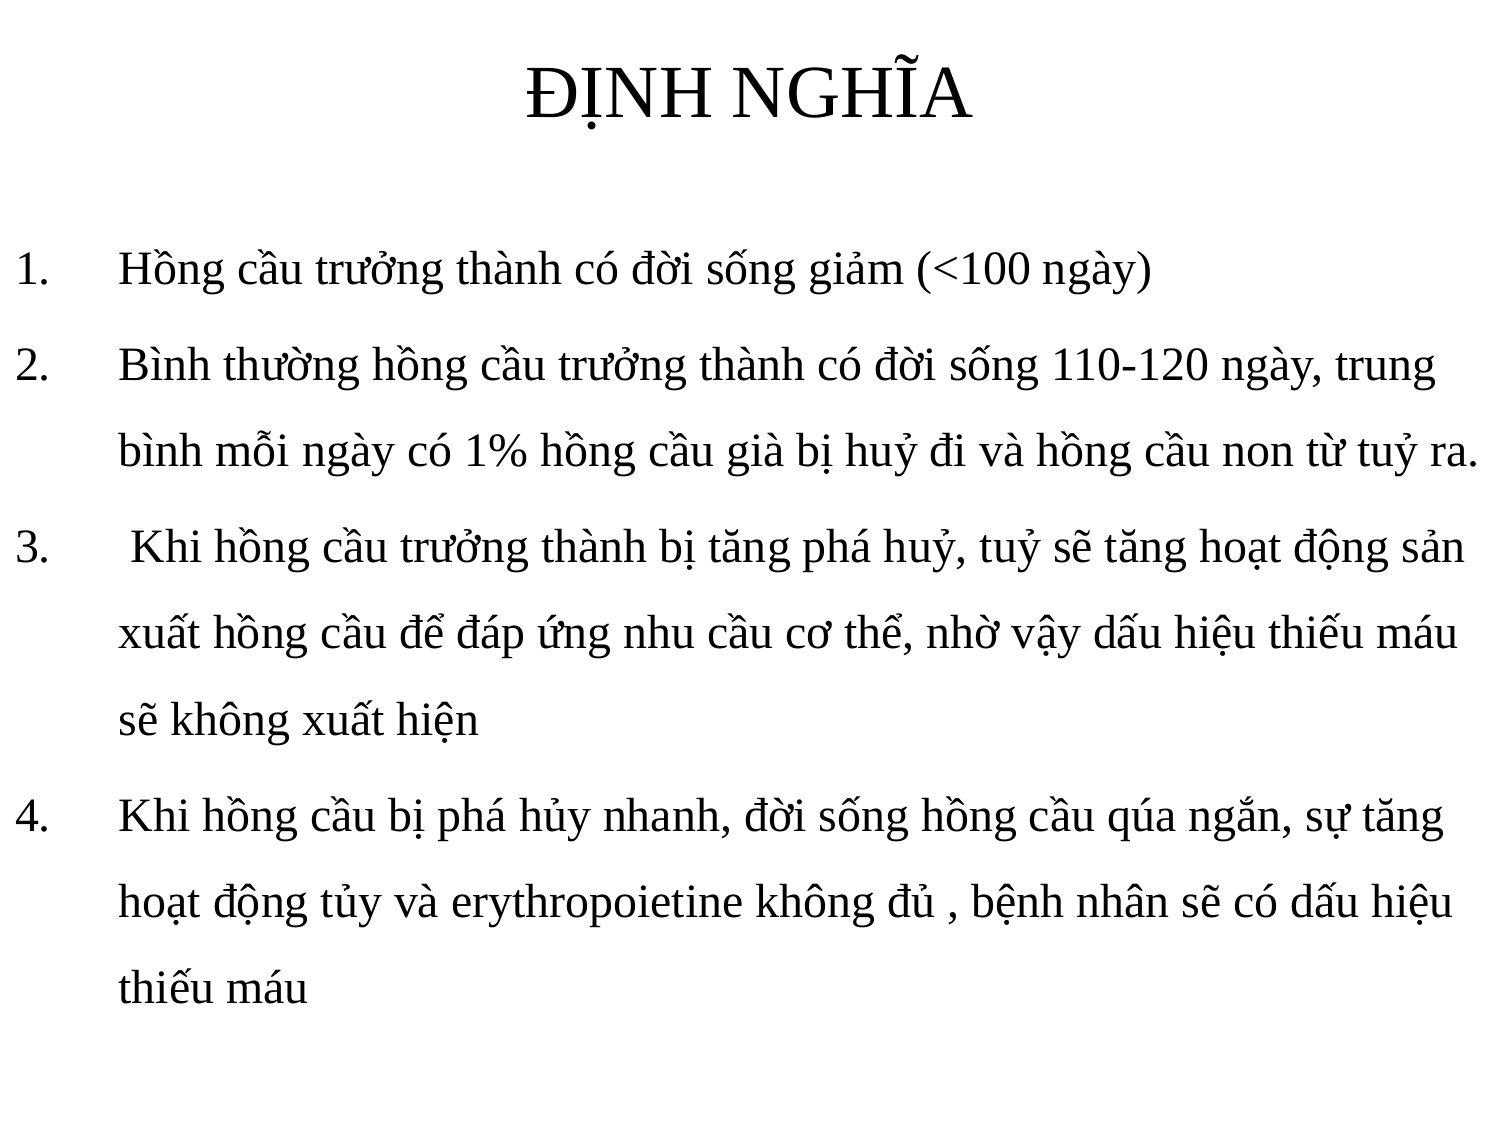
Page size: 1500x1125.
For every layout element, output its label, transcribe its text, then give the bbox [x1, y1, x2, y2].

list Hồng cầu trưởng thành có đời sống giảm (<100 ngày) Bình thường hồng cầu trưởng thành có đời sống 110-120 ngày, trung bình mỗi ngày có 1% hồng cầu già bị huỷ đi và hồng cầu non từ tuỷ ra. Khi hồng cầu trưởng thành bị tăng phá huỷ, tuỷ sẽ tăng hoạt động sản xuất hồng cầu để đáp ứng nhu cầu cơ thể, nhờ vậy dấu hiệu thiếu máu sẽ không xuất hiện Khi hồng cầu bị phá hủy nhanh, đời sống hồng cầu qúa ngắn, sự tăng hoạt động tủy và erythropoietine không đủ , bệnh nhân sẽ có dấu hiệu thiếu máu [0, 200, 1500, 1088]
title ĐỊNH NGHĨA [75, 0, 1425, 175]
